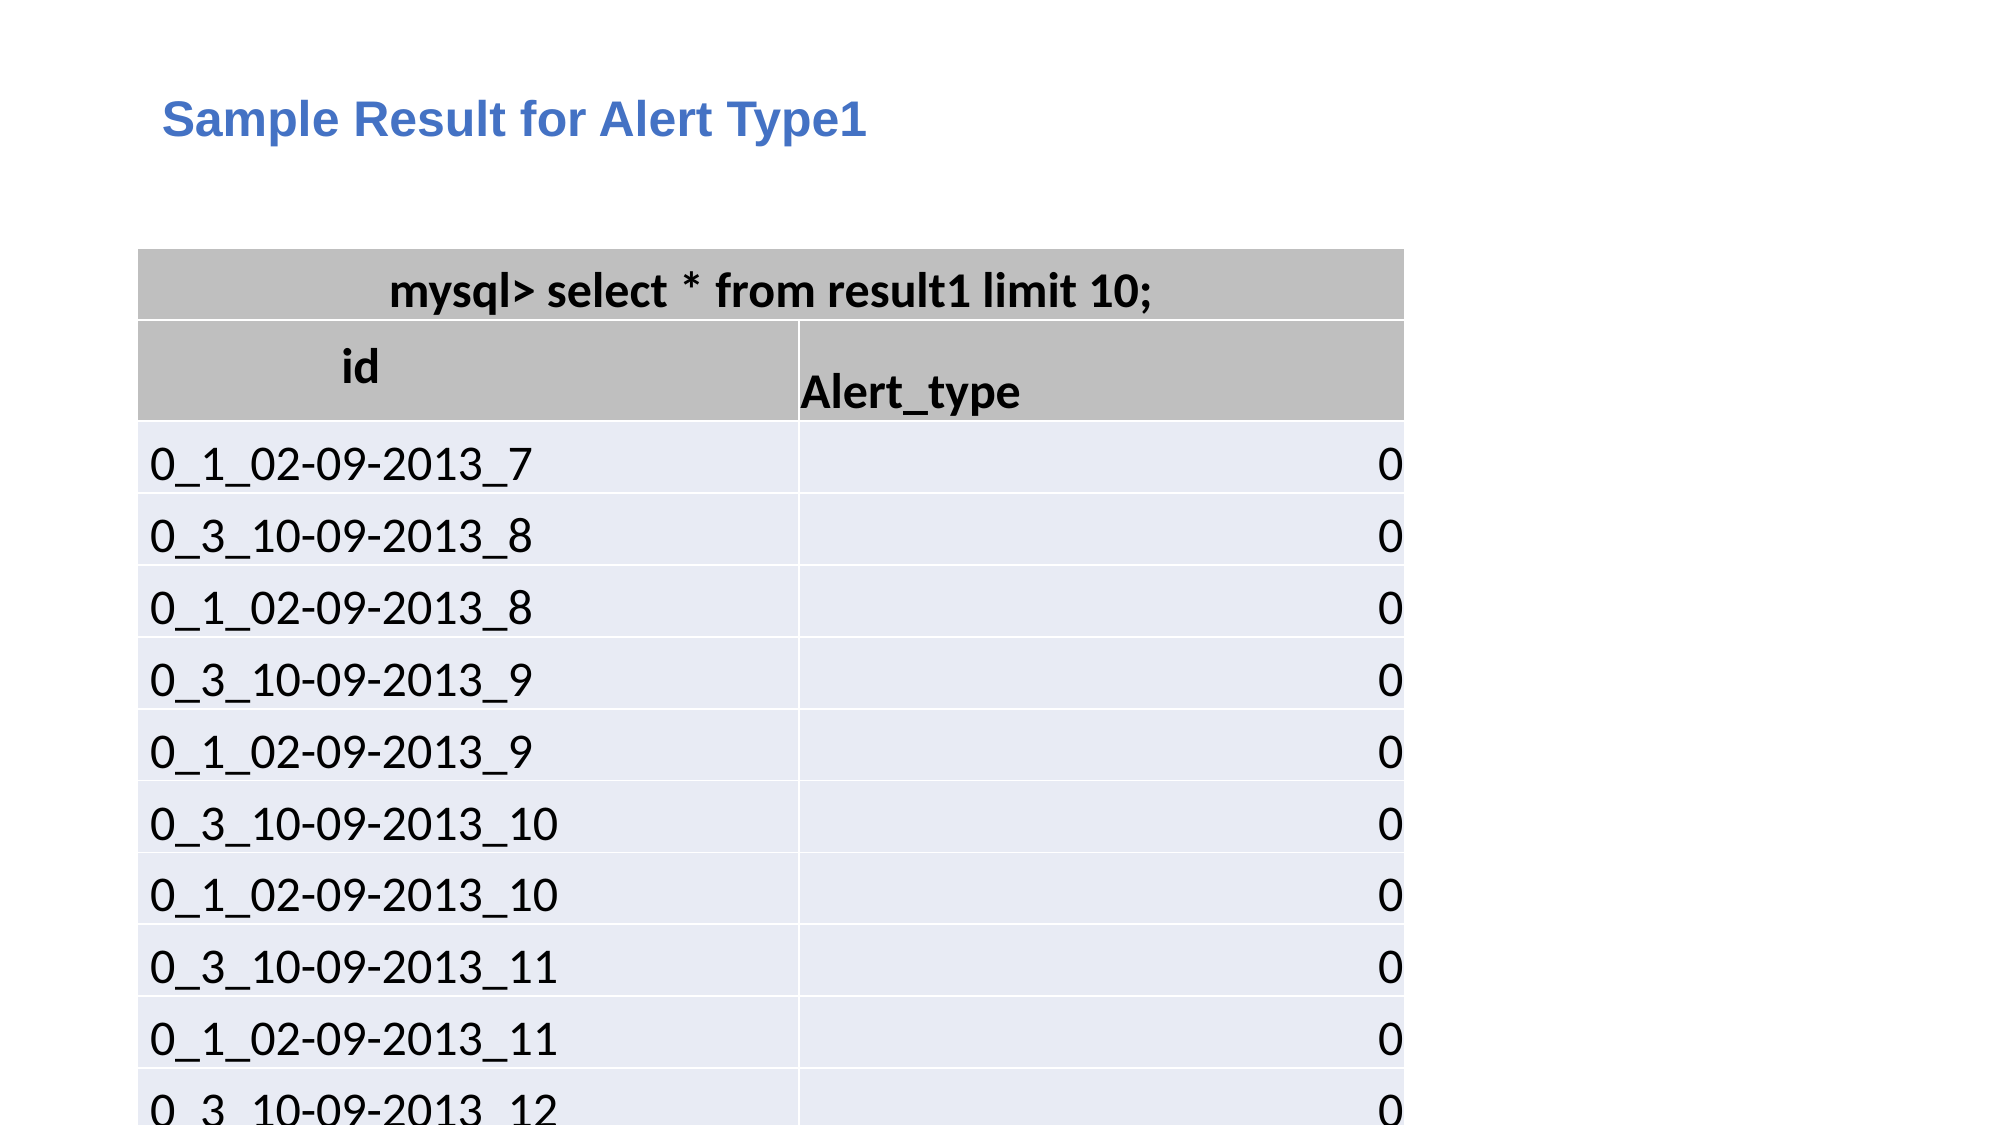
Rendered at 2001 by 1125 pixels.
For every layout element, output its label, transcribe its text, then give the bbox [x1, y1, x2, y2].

table_cell 0 [800, 566, 1404, 636]
table_cell id [138, 321, 798, 420]
table_cell 0 [800, 710, 1404, 780]
table_cell 0_3_10-09-2013_10 [138, 781, 798, 852]
table_cell 0_3_10-09-2013_8 [138, 494, 798, 564]
table_cell 0 [800, 422, 1404, 492]
table_cell 0 [800, 1069, 1404, 1125]
title Sample Result for Alert Type1 [137, 59, 893, 180]
table_cell 0_1_02-09-2013_8 [138, 566, 798, 636]
table_header mysql> select * from result1 limit 10; [138, 249, 1404, 319]
table_cell 0 [800, 925, 1404, 995]
table_cell 0_1_02-09-2013_9 [138, 710, 798, 780]
table_cell Alert_type [800, 321, 1404, 420]
table_cell 0 [800, 853, 1404, 923]
table_cell 0_1_02-09-2013_11 [138, 997, 798, 1067]
table_cell 0_3_10-09-2013_9 [138, 638, 798, 708]
table_cell 0_3_10-09-2013_12 [138, 1069, 798, 1125]
table_cell 0 [800, 494, 1404, 564]
table_cell 0 [800, 997, 1404, 1067]
table_cell 0 [800, 781, 1404, 852]
table_cell 0_1_02-09-2013_7 [138, 422, 798, 492]
table_cell 0_3_10-09-2013_11 [138, 925, 798, 995]
table_cell 0 [800, 638, 1404, 708]
table_cell 0_1_02-09-2013_10 [138, 853, 798, 923]
